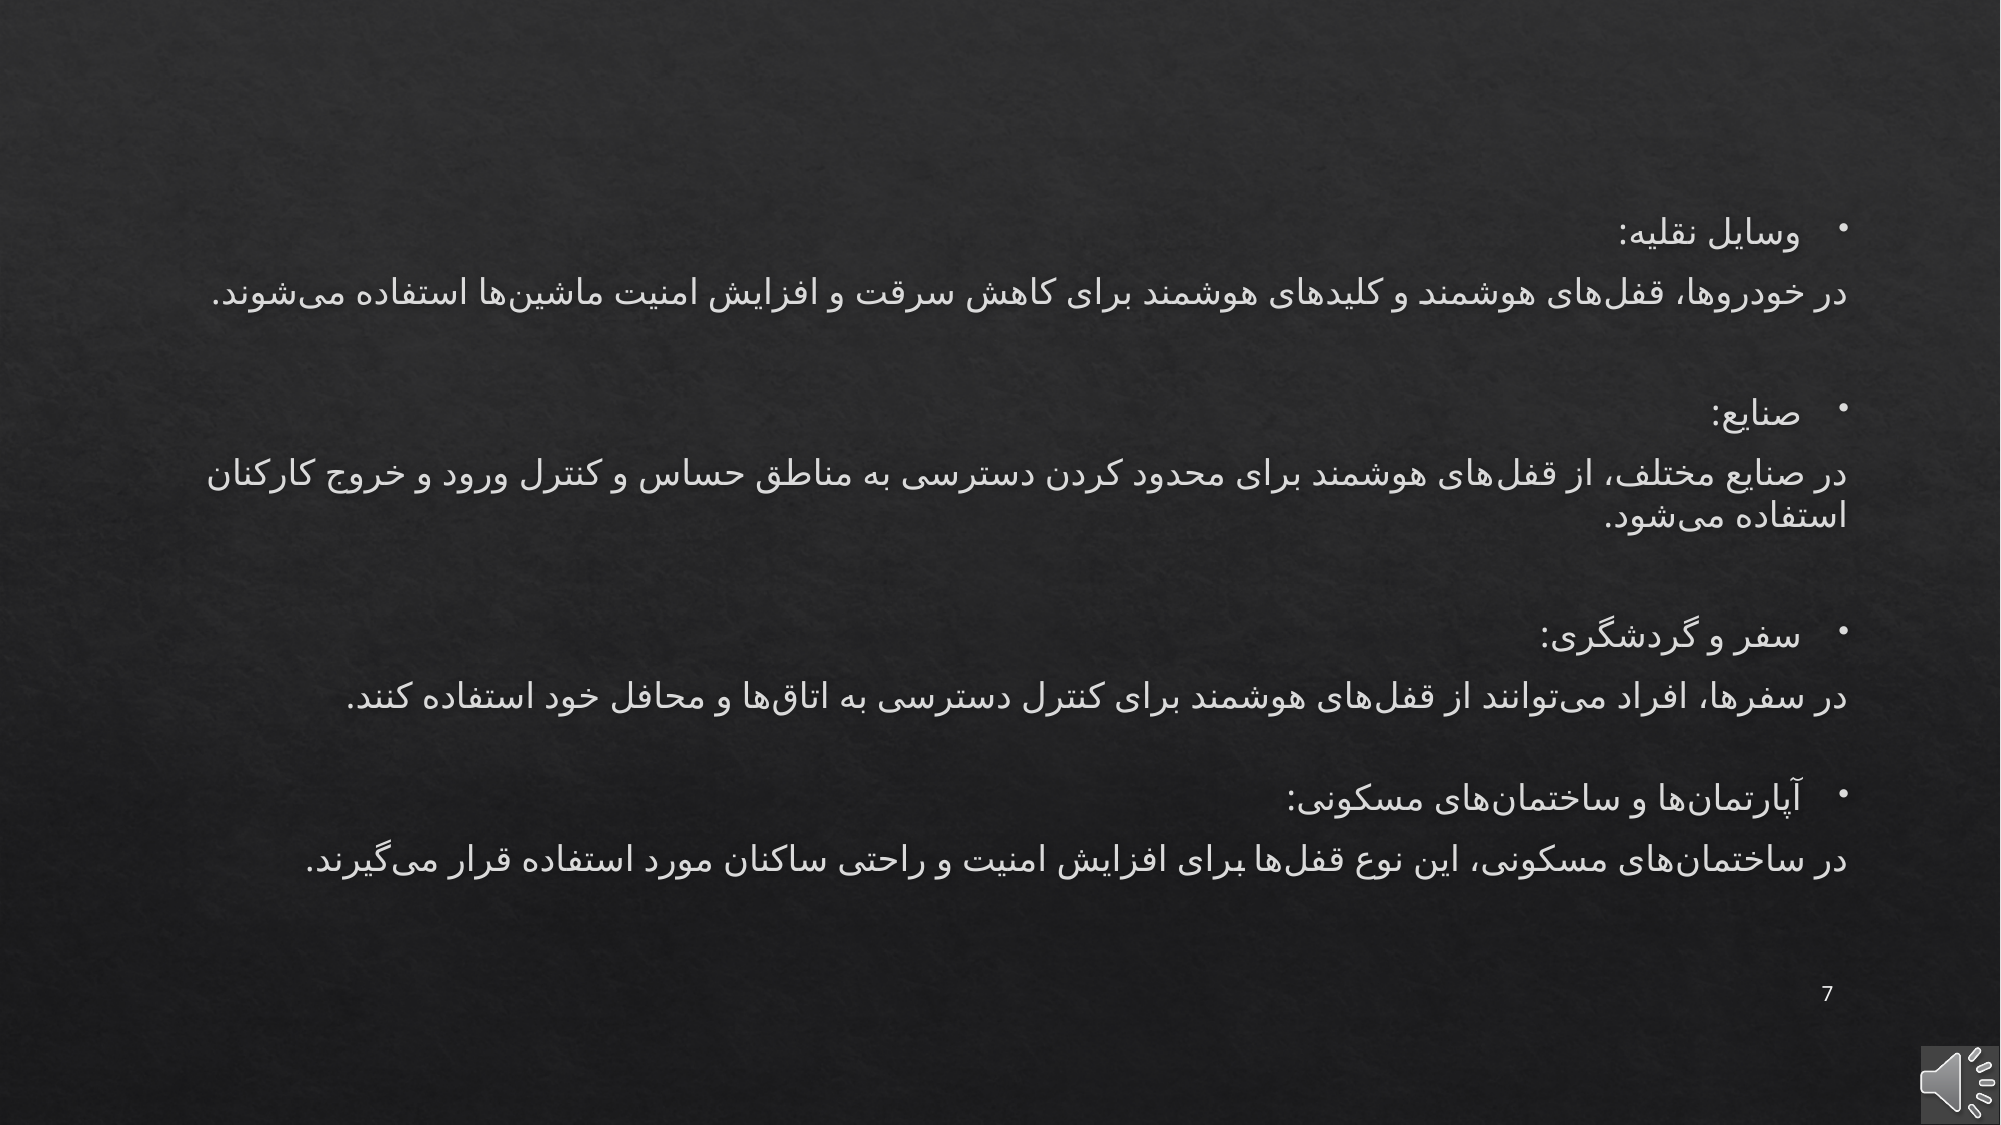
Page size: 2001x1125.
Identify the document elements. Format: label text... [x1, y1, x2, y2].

slide_number 7 [1724, 965, 1849, 1025]
picture [1919, 1044, 2000, 1125]
list وسایل نقلیه: در خودروها، قفل‌های هوشمند و کلیدهای هوشمند برای کاهش سرقت و افزایش امنیت ماشین‌ها استفاده می‌شوند. صنایع: در صنایع مختلف، از قفل‌های هوشمند برای محدود کردن دسترسی به مناطق حساس و کنترل ورود و خروج کارکنان استفاده می‌شود. سفر و گردشگری: در سفرها، افراد می‌توانند از قفل‌های هوشمند برای کنترل دسترسی به اتاق‌ها و محافل خود استفاده کنند. آپارتمان‌ها و ساختمان‌های مسکونی: در ساختمان‌های مسکونی، این نوع قفل‌ها برای افزایش امنیت و راحتی ساکنان مورد استفاده قرار می‌گیرند. [92, 201, 1869, 1049]
